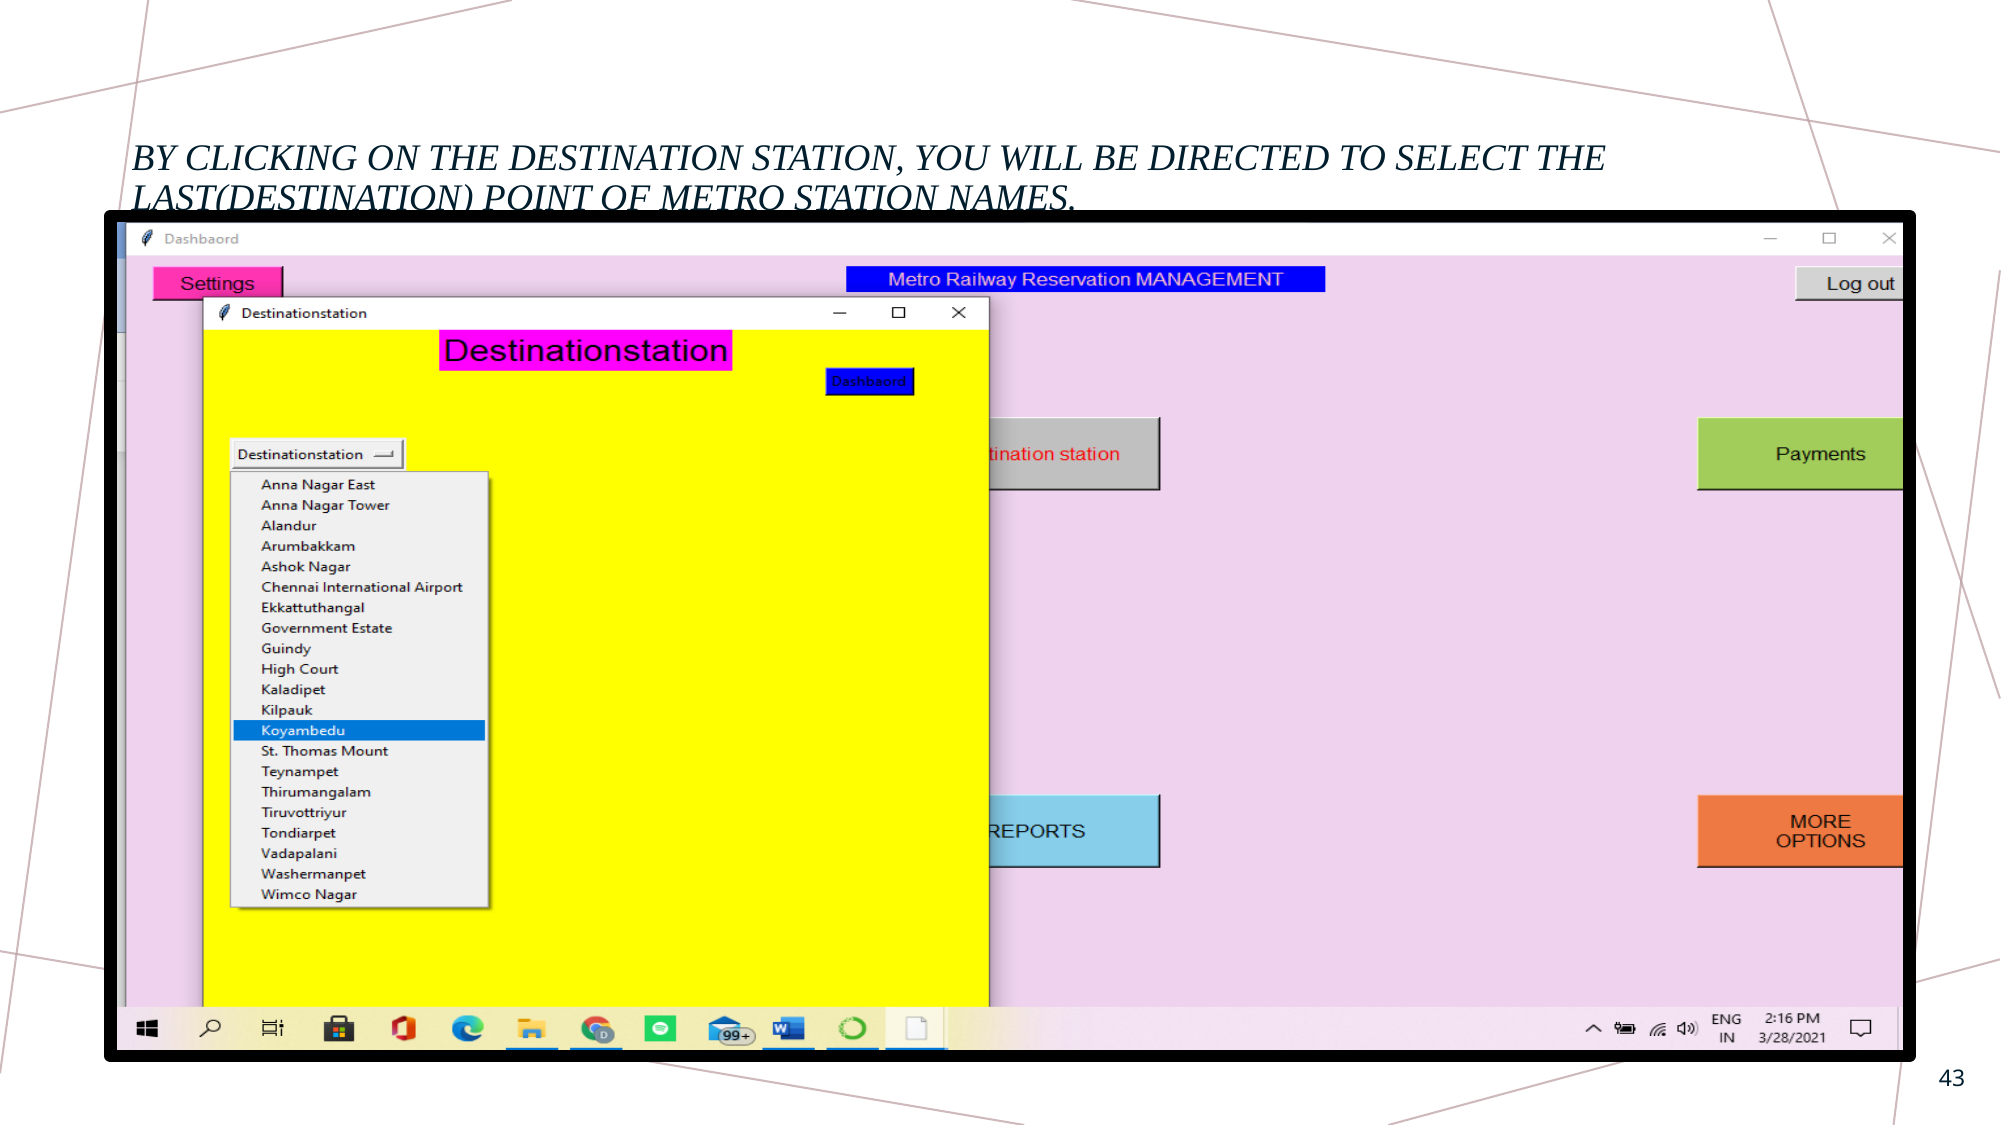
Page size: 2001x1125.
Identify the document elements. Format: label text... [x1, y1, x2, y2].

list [116, 222, 1904, 1050]
title By clicking on the destination station, you will be directed to select the last(destination) point of metro station names. [116, 87, 1813, 210]
slide_number 43 [1903, 1049, 1981, 1110]
